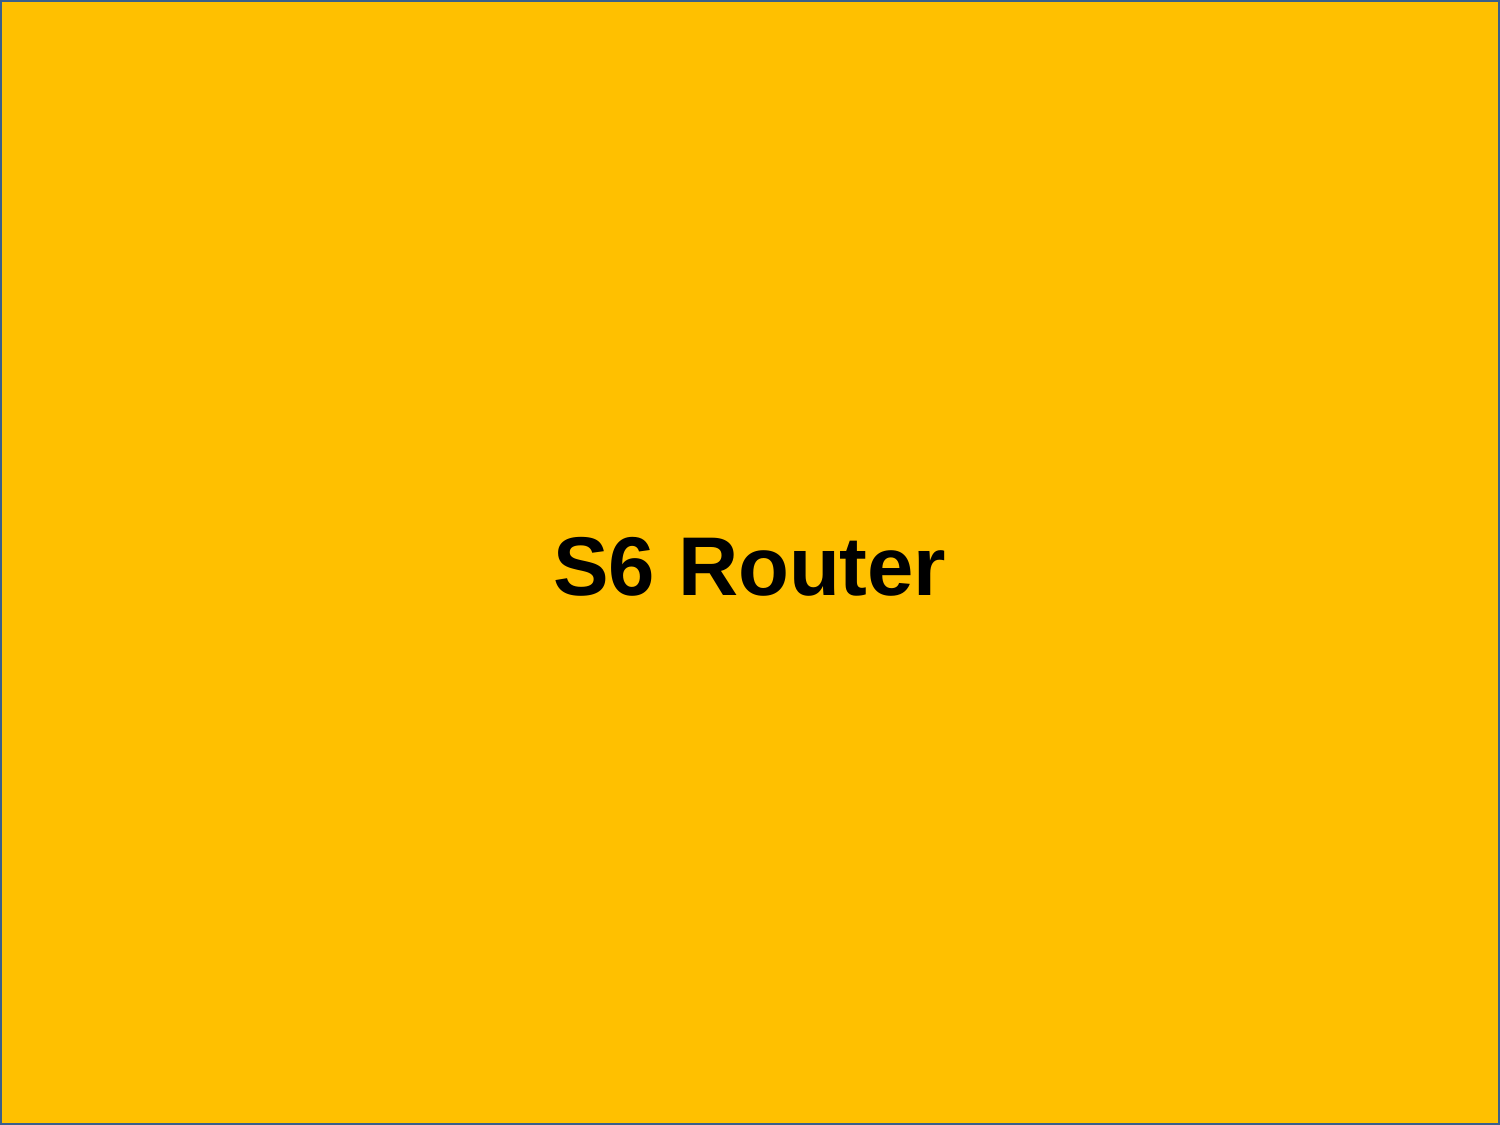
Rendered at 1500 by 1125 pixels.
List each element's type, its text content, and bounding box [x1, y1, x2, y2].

text_box S6 Router [0, 0, 1500, 1125]
